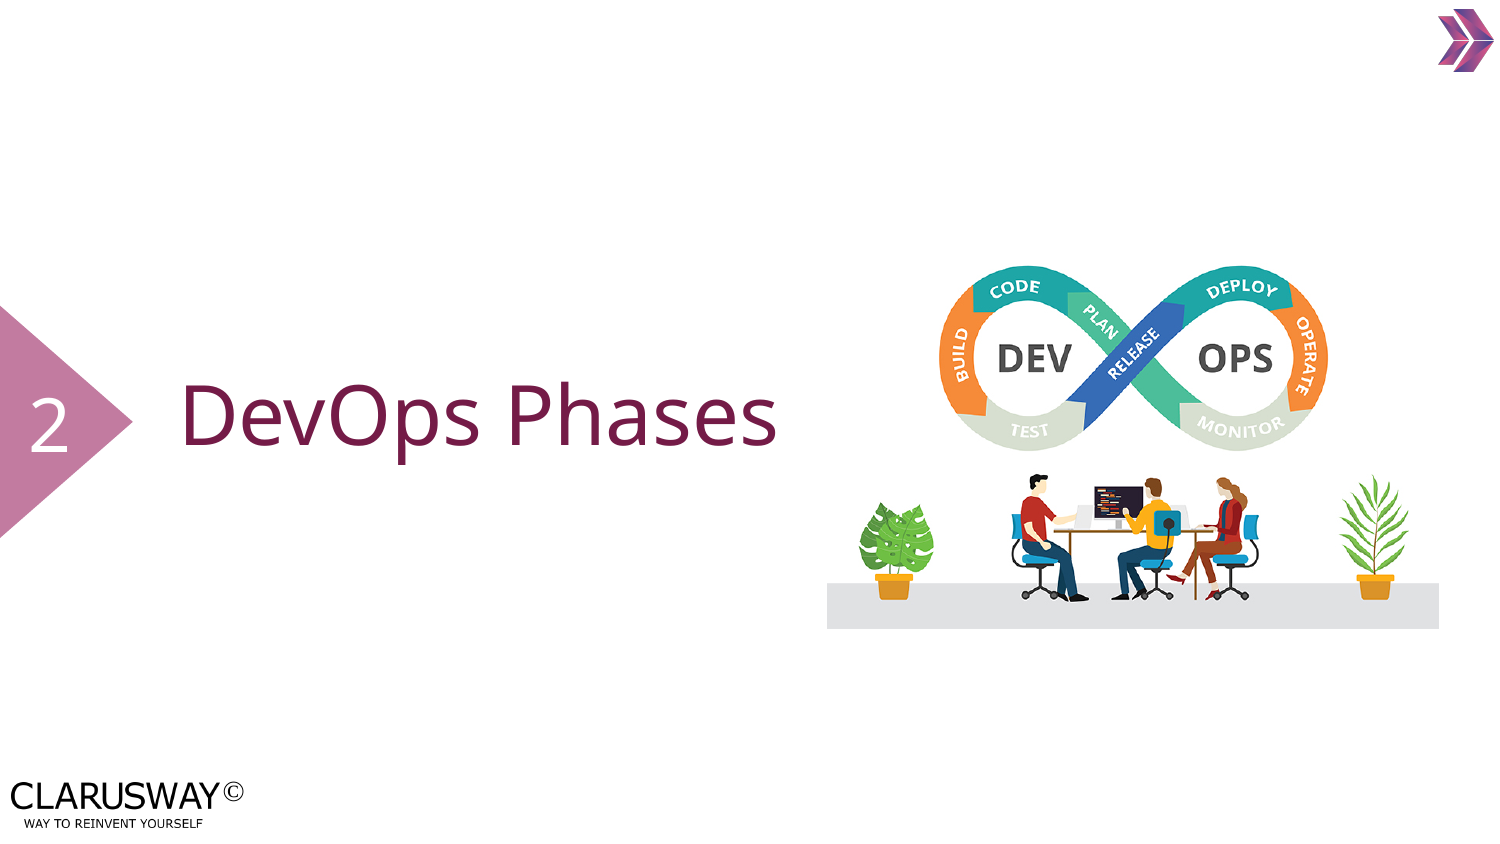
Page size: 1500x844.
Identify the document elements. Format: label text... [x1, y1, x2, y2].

text_box 2 [0, 306, 100, 540]
title DevOps Phases [178, 326, 821, 517]
picture [826, 225, 1440, 629]
picture [11, 782, 220, 828]
picture [1438, 9, 1494, 72]
